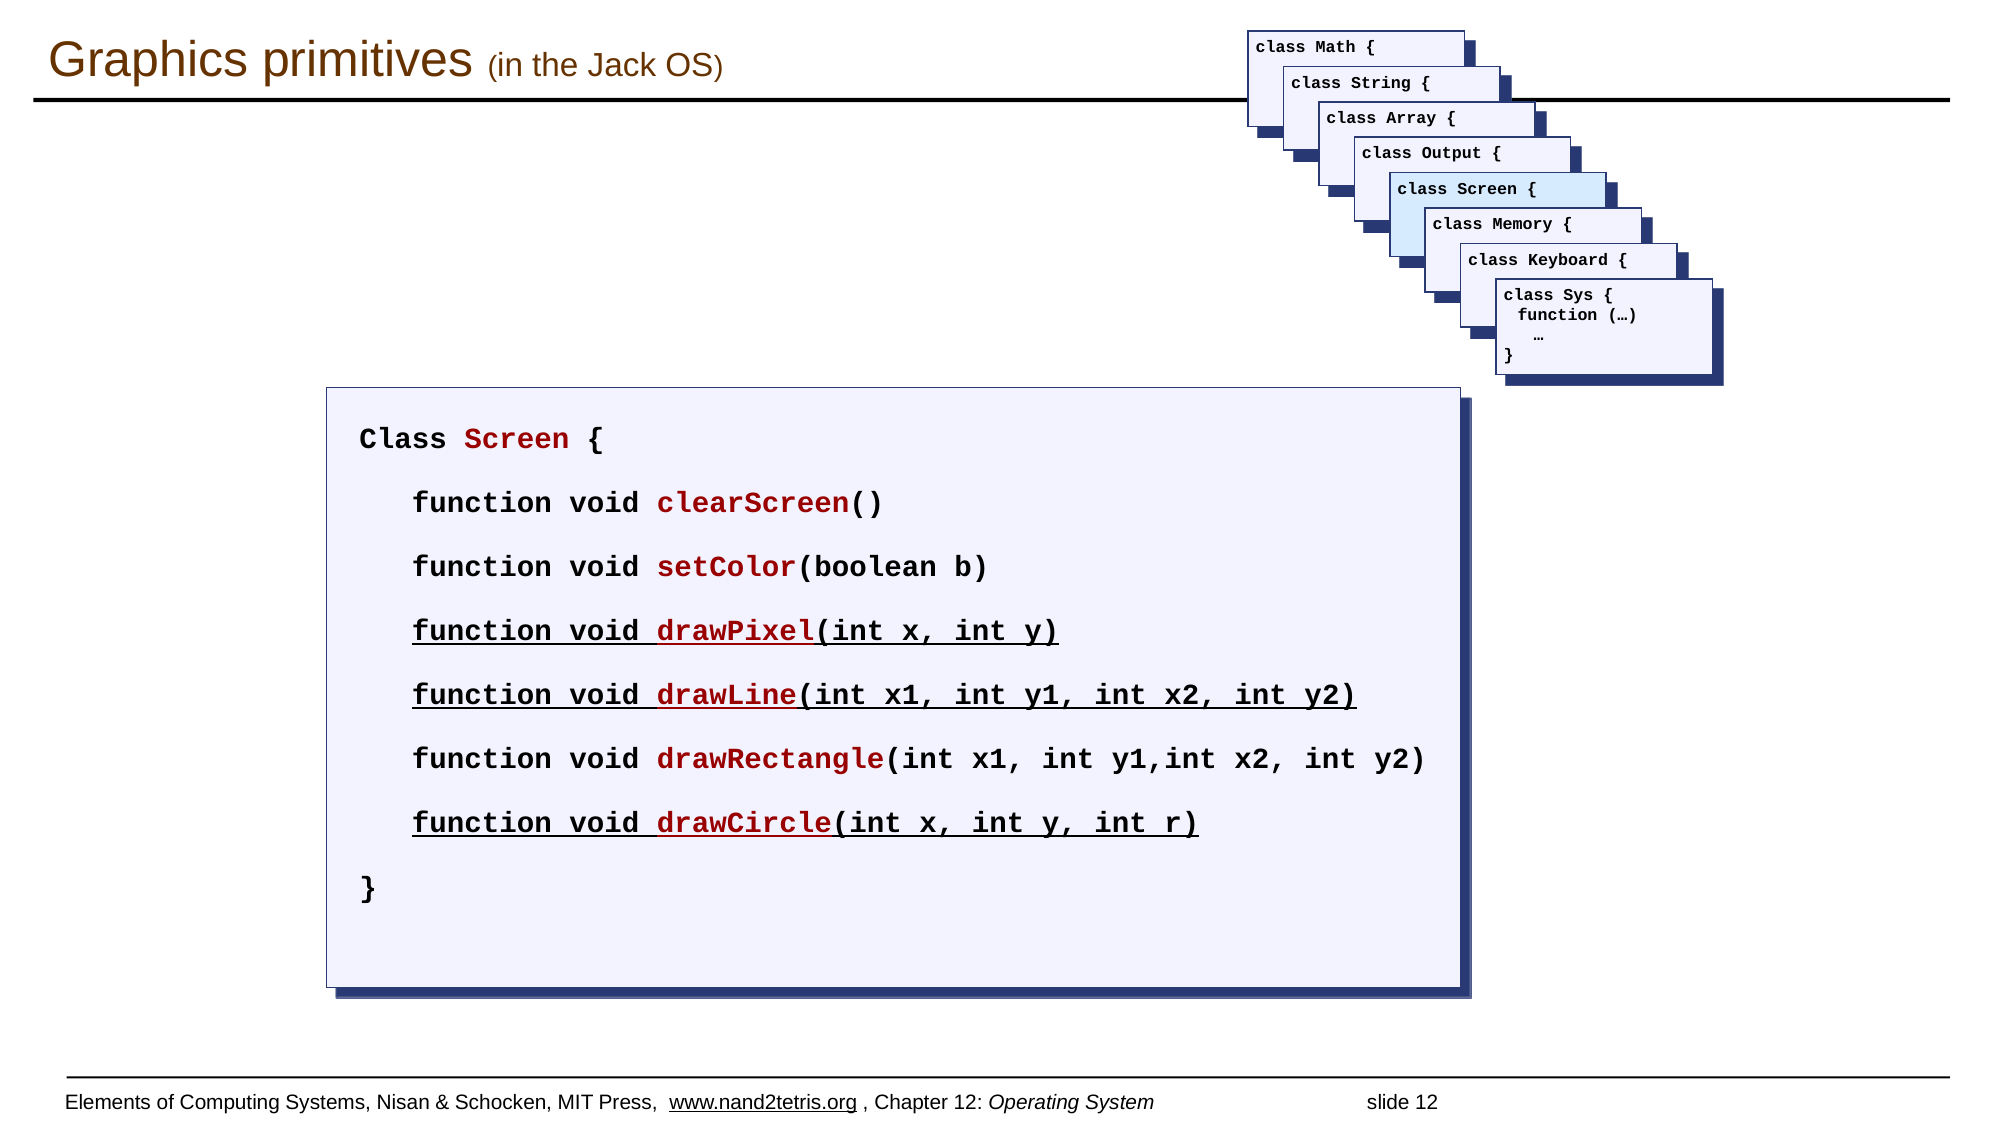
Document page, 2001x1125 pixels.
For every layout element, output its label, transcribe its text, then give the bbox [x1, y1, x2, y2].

text_box Class Screen { function void clearScreen() function void setColor(boolean b) function void drawPixel(int x, int y) function void drawLine(int x1, int y1, int x2, int y2) function void drawRectangle(int x1, int y1,int x2, int y2) function void drawCircle(int x, int y, int r) } [326, 387, 1461, 988]
title Graphics primitives (in the Jack OS) [33, 12, 1950, 100]
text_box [1247, 30, 1713, 375]
